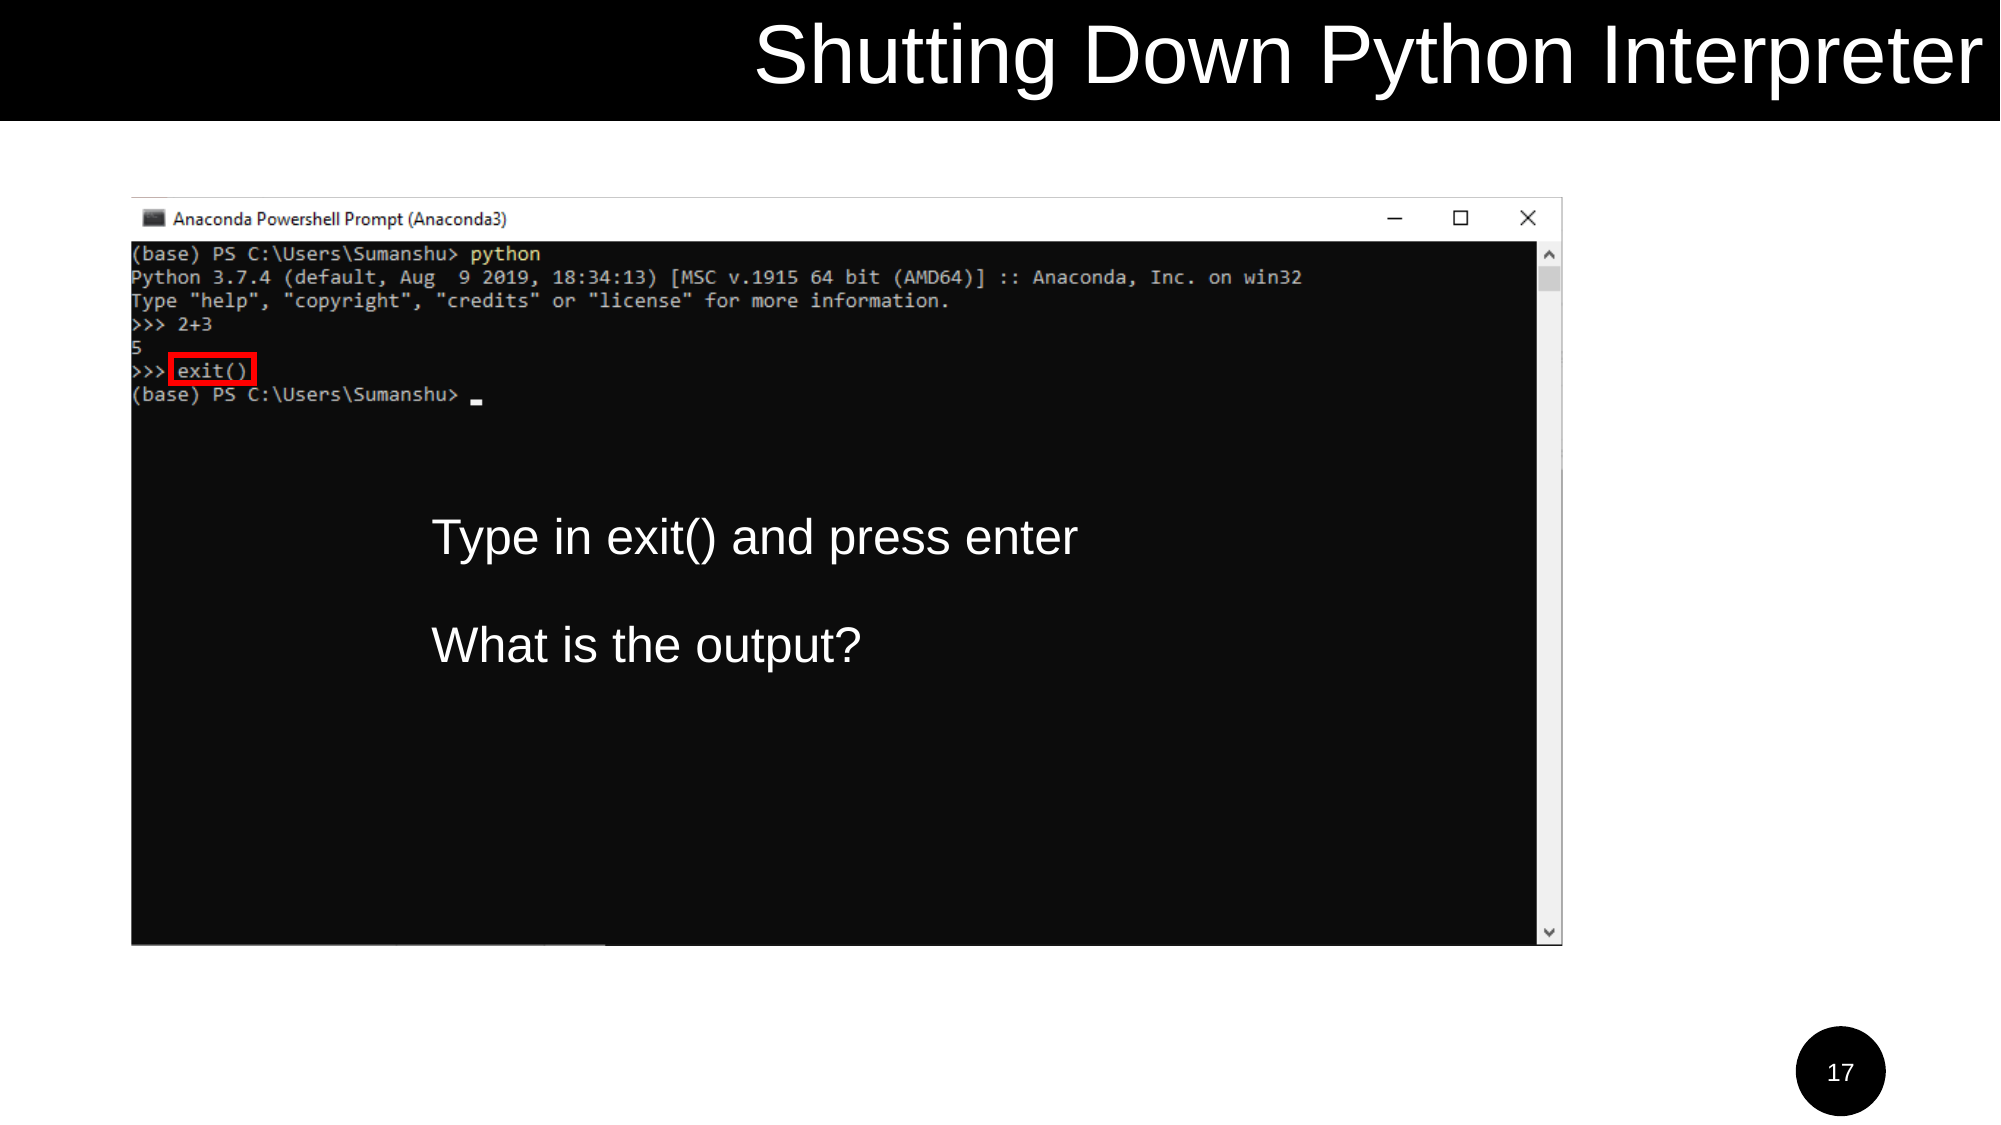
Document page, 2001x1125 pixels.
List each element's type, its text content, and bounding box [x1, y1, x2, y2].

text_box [0, 0, 2000, 121]
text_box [131, 197, 1563, 946]
slide_number 17 [1795, 1026, 1886, 1117]
